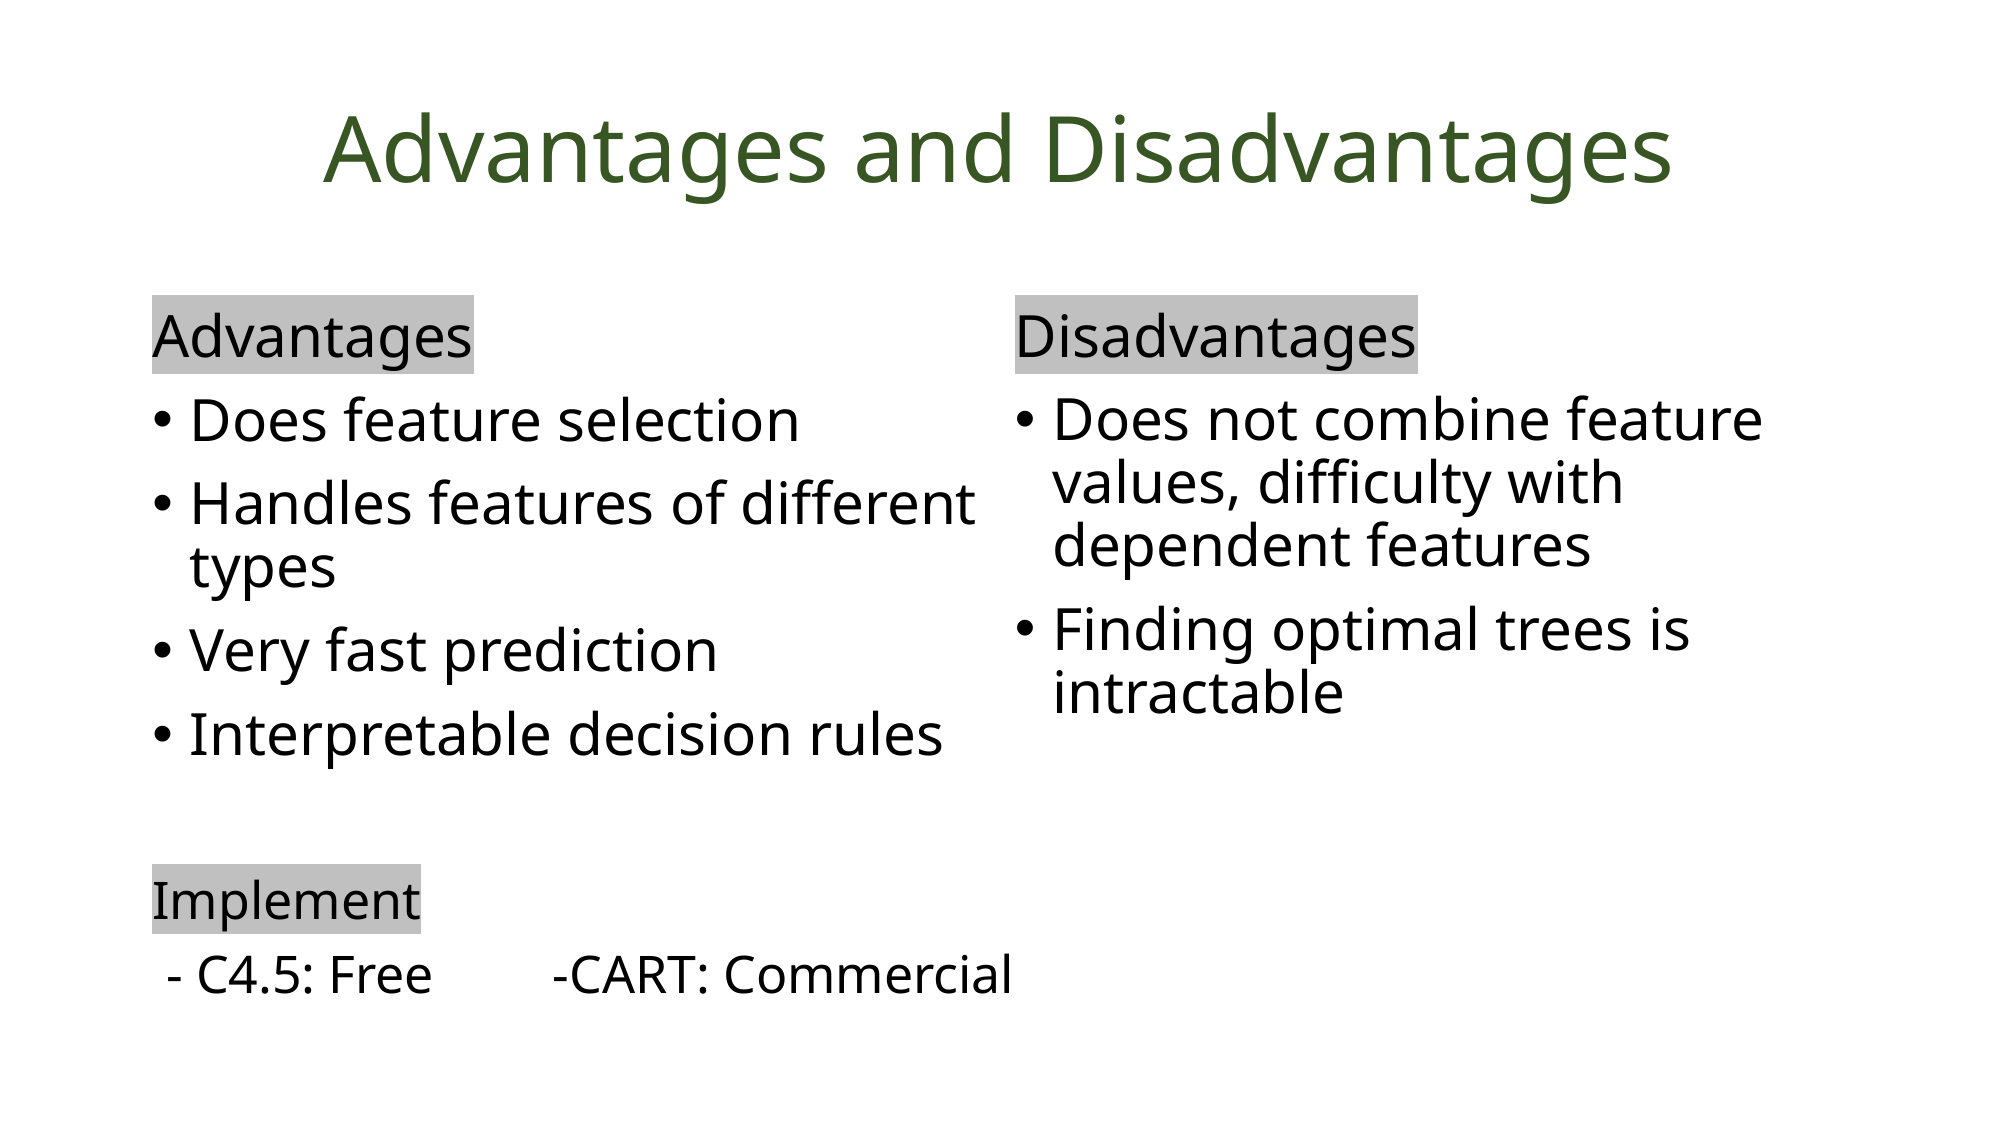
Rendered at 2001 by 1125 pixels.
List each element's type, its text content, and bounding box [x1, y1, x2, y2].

title Advantages and Disadvantages [137, 59, 1863, 246]
list Advantages Does feature selection Handles features of different types Very fast prediction Interpretable decision rules [137, 299, 999, 867]
text_box Implement - C4.5: Free -CART: Commercial [137, 867, 1863, 1014]
text_box Disadvantages Does not combine feature values, difficulty with dependent features Finding optimal trees is intractable [999, 299, 1863, 867]
